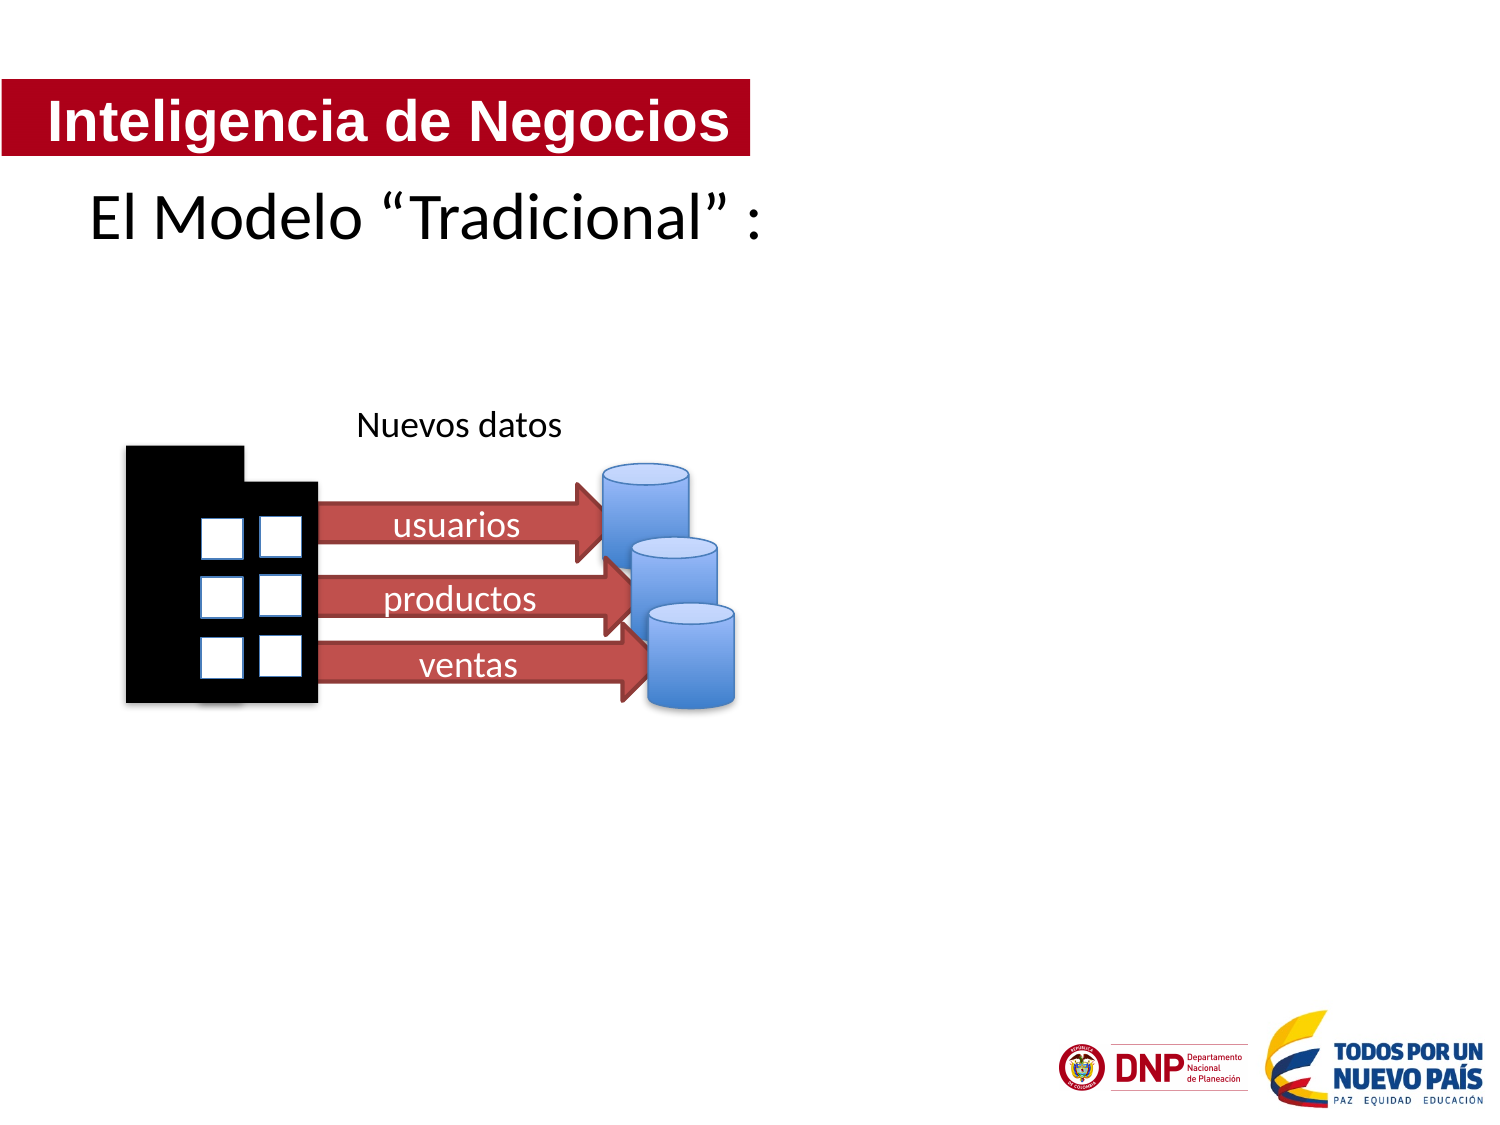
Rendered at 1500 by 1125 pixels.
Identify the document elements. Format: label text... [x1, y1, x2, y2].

text_box ventas [324, 621, 642, 703]
picture [1, 79, 751, 156]
text_box [647, 602, 735, 710]
text_box [630, 536, 718, 638]
list El Modelo “Tradicional” : [75, 165, 1425, 1005]
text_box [125, 445, 319, 704]
text_box Nuevos datos [341, 393, 578, 453]
text_box [602, 462, 690, 569]
picture [1059, 999, 1495, 1124]
text_box productos [324, 555, 626, 638]
